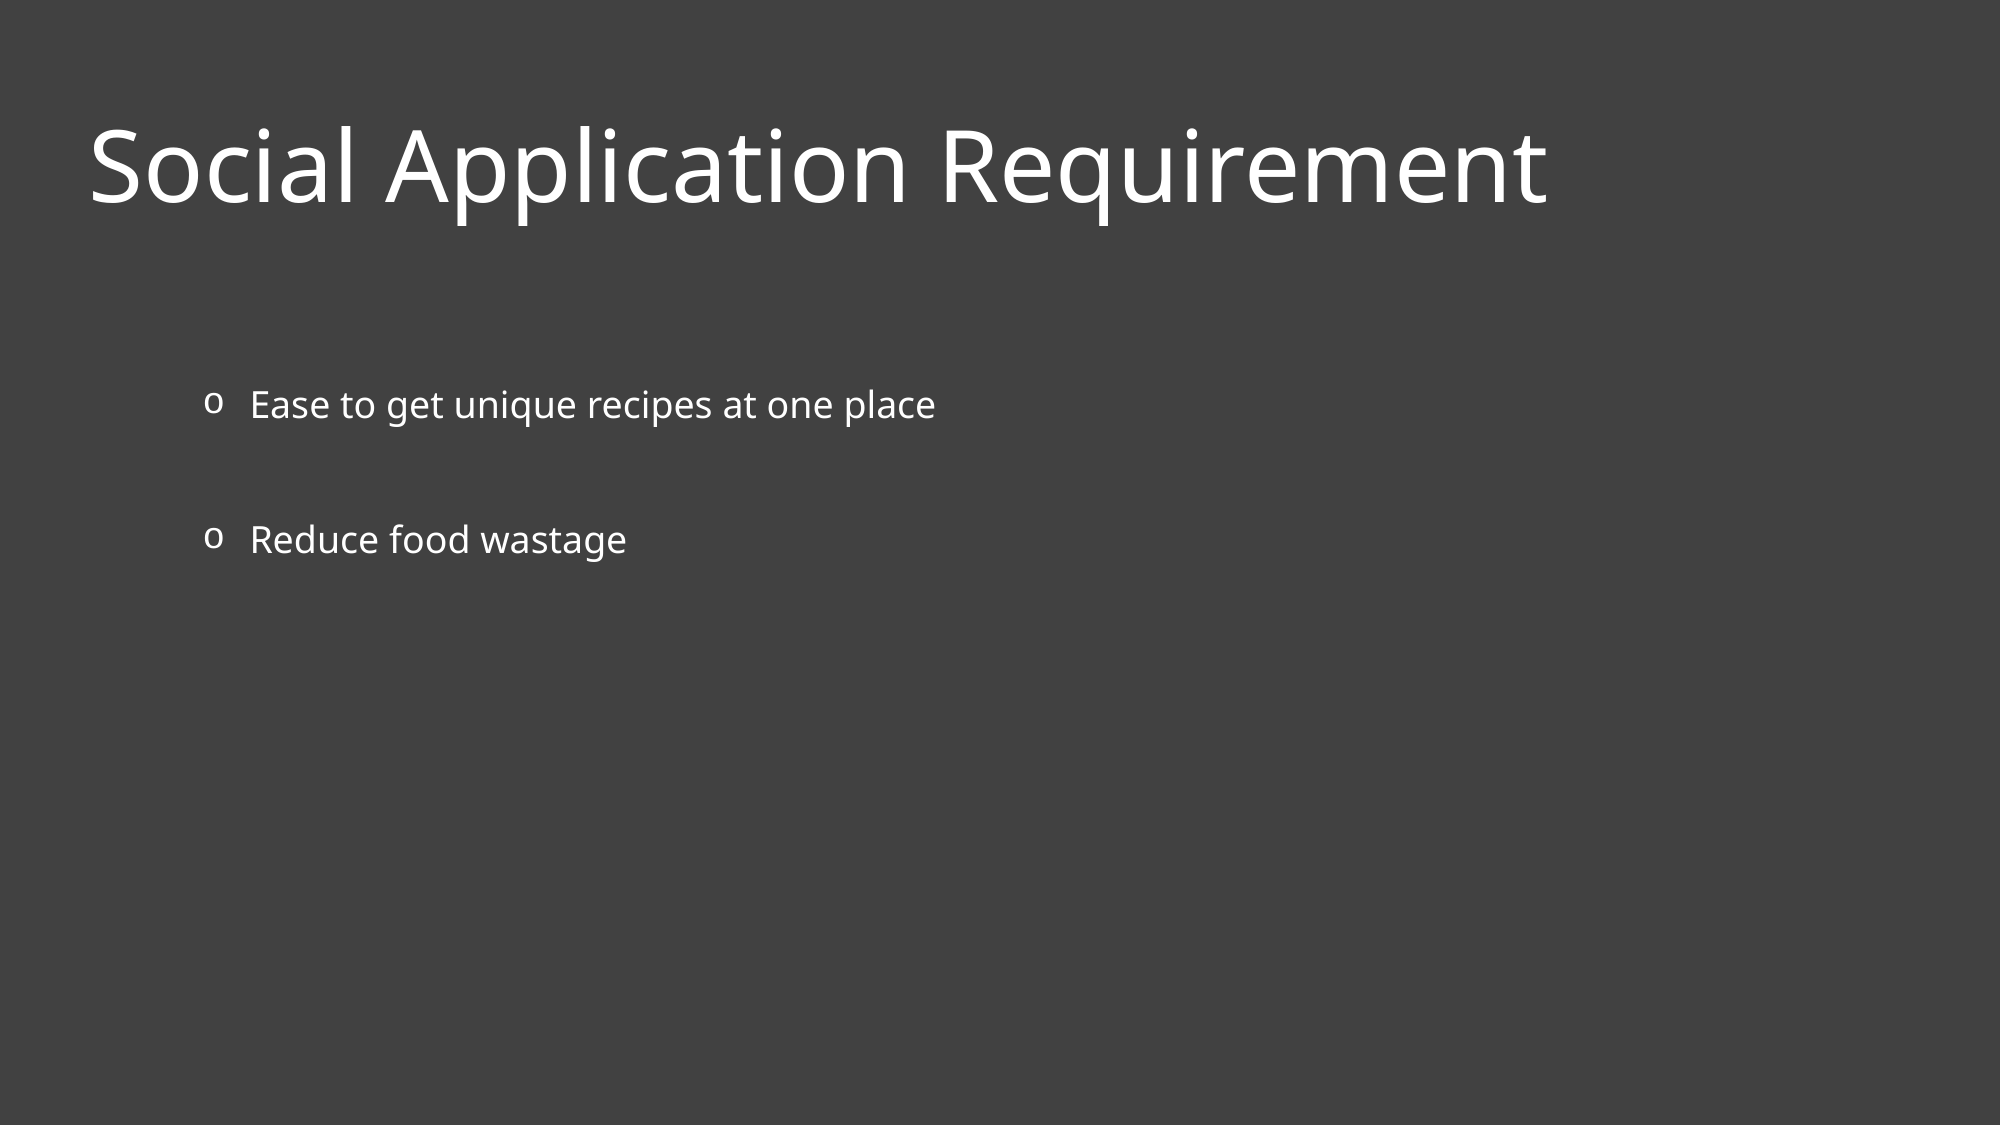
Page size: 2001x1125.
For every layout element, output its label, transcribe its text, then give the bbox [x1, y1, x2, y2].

title Social Application Requirement [73, 54, 1927, 272]
text_box Ease to get unique recipes at one place Reduce food wastage [188, 373, 1881, 614]
